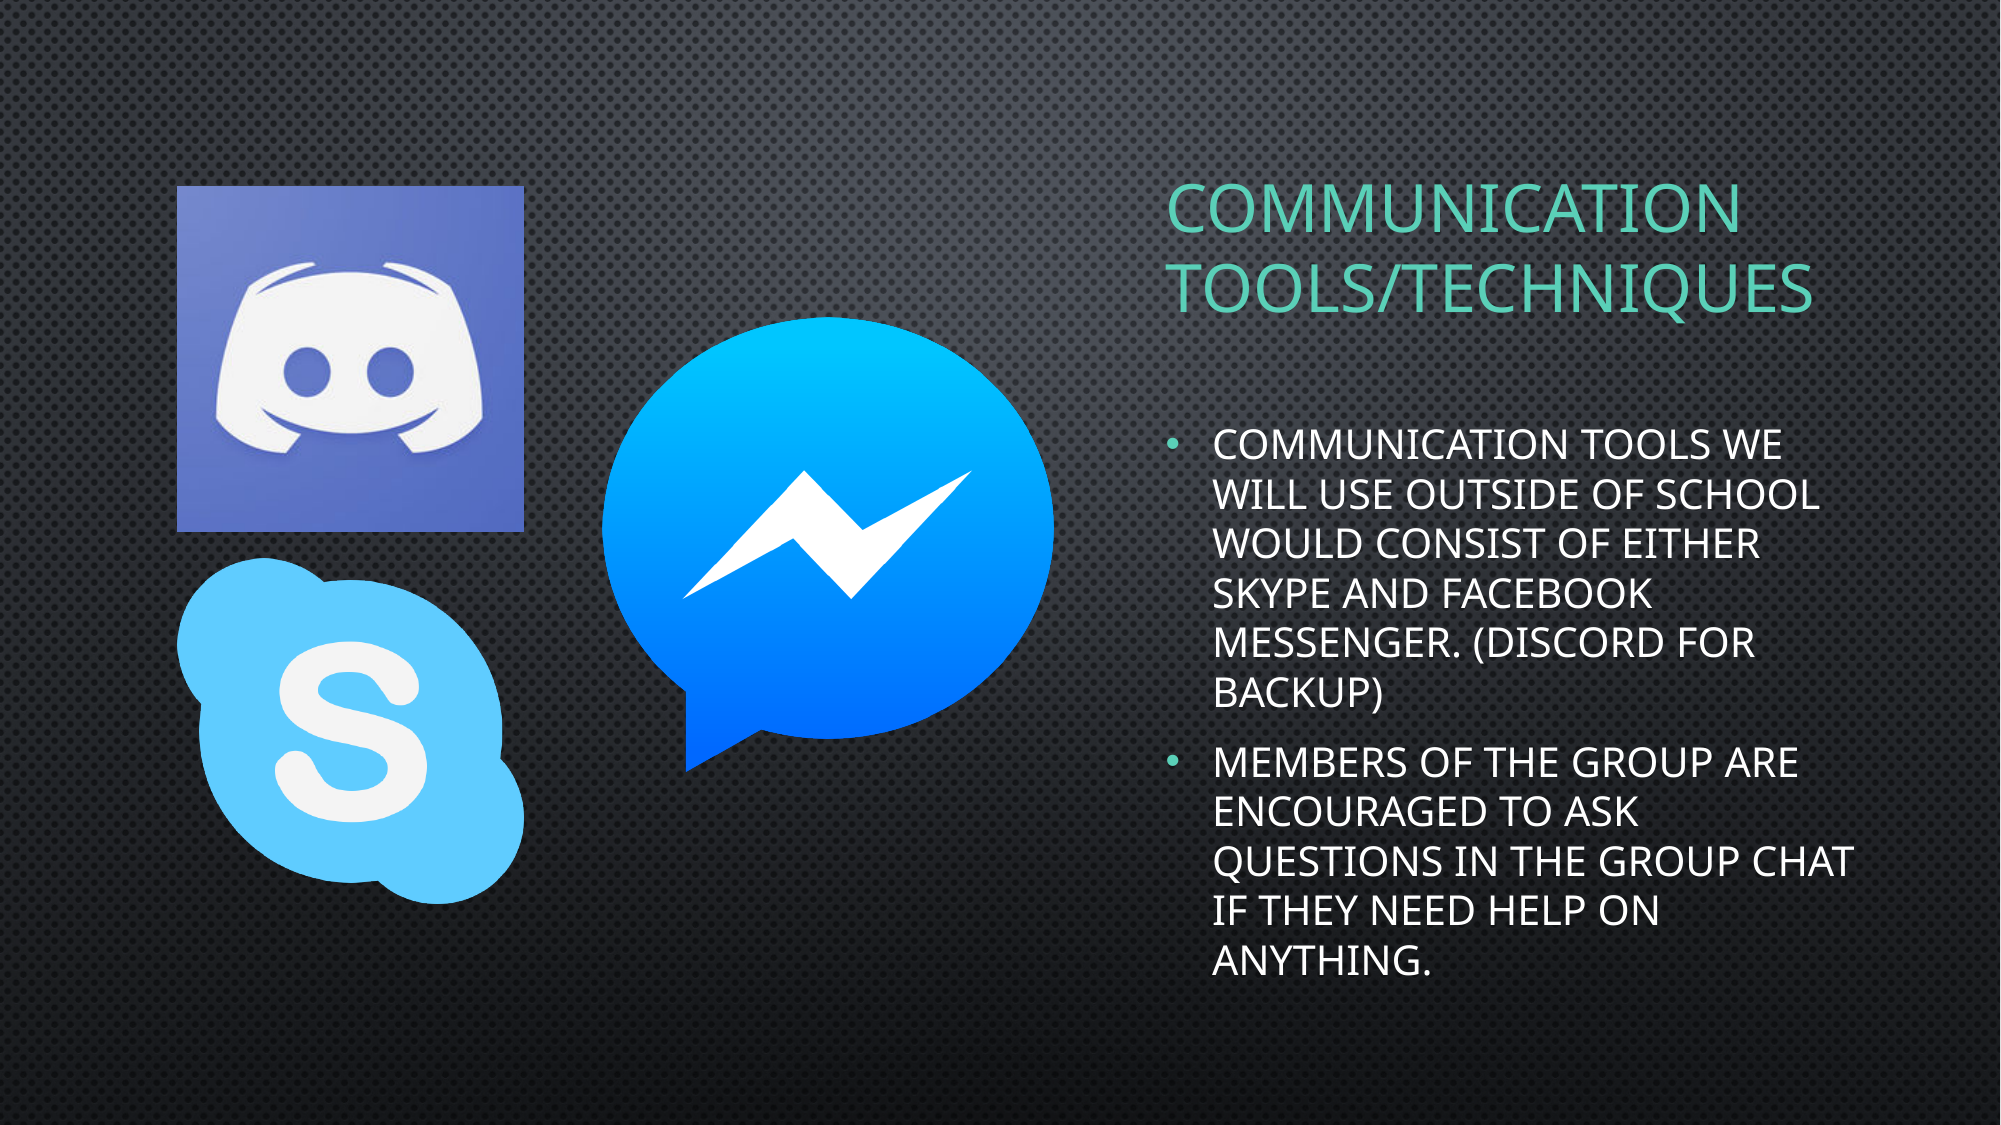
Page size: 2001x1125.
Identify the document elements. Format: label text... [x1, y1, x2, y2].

text_box [0, 0, 2000, 1125]
title Communication tools/techniques [1150, 99, 1892, 392]
picture [177, 557, 524, 905]
list Communication tools we will use outside of school would consist of either Skype and Facebook Messenger. (Discord for backup) Members of the group are encouraged to ask questions in the group chat if they need help on anything. [1150, 410, 1892, 995]
picture [601, 317, 1054, 773]
picture [177, 185, 524, 532]
